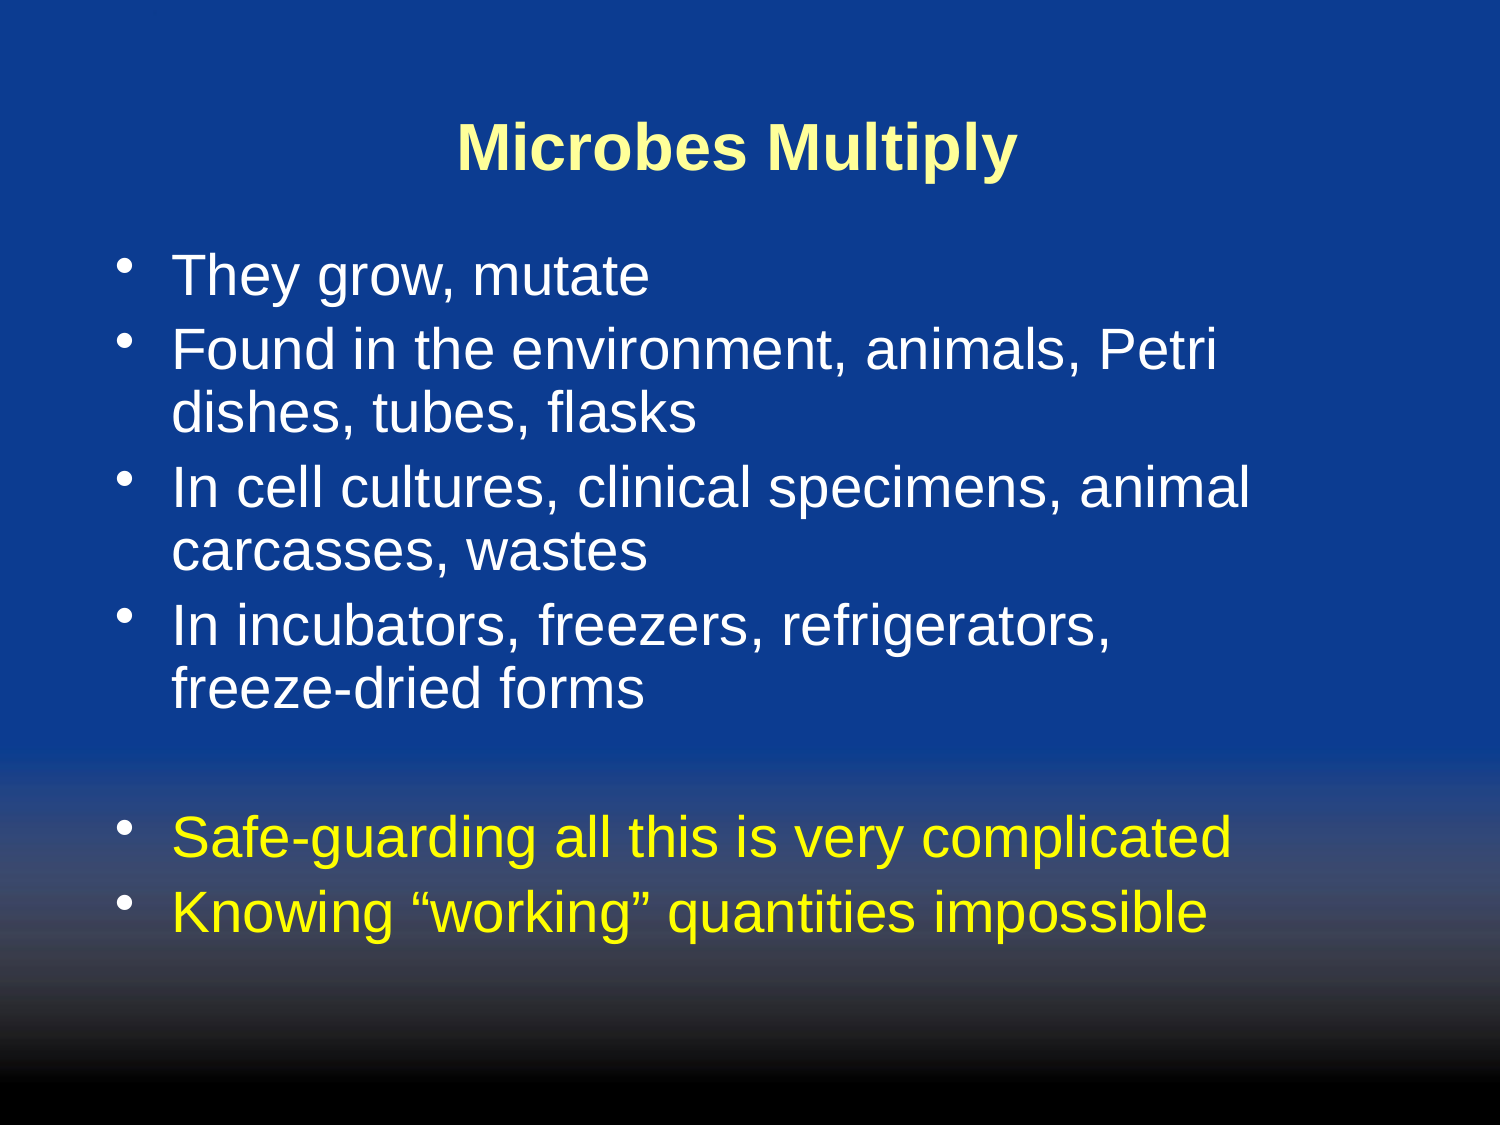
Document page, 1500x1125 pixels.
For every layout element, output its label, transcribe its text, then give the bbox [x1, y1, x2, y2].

picture [0, 0, 1500, 1125]
list They grow, mutate Found in the environment, animals, Petri dishes, tubes, flasks In cell cultures, clinical specimens, animal carcasses, wastes In incubators, freezers, refrigerators, freeze-dried forms Safe-guarding all this is very complicated Knowing “working” quantities impossible [99, 237, 1326, 976]
title Microbes Multiply [237, 49, 1238, 237]
